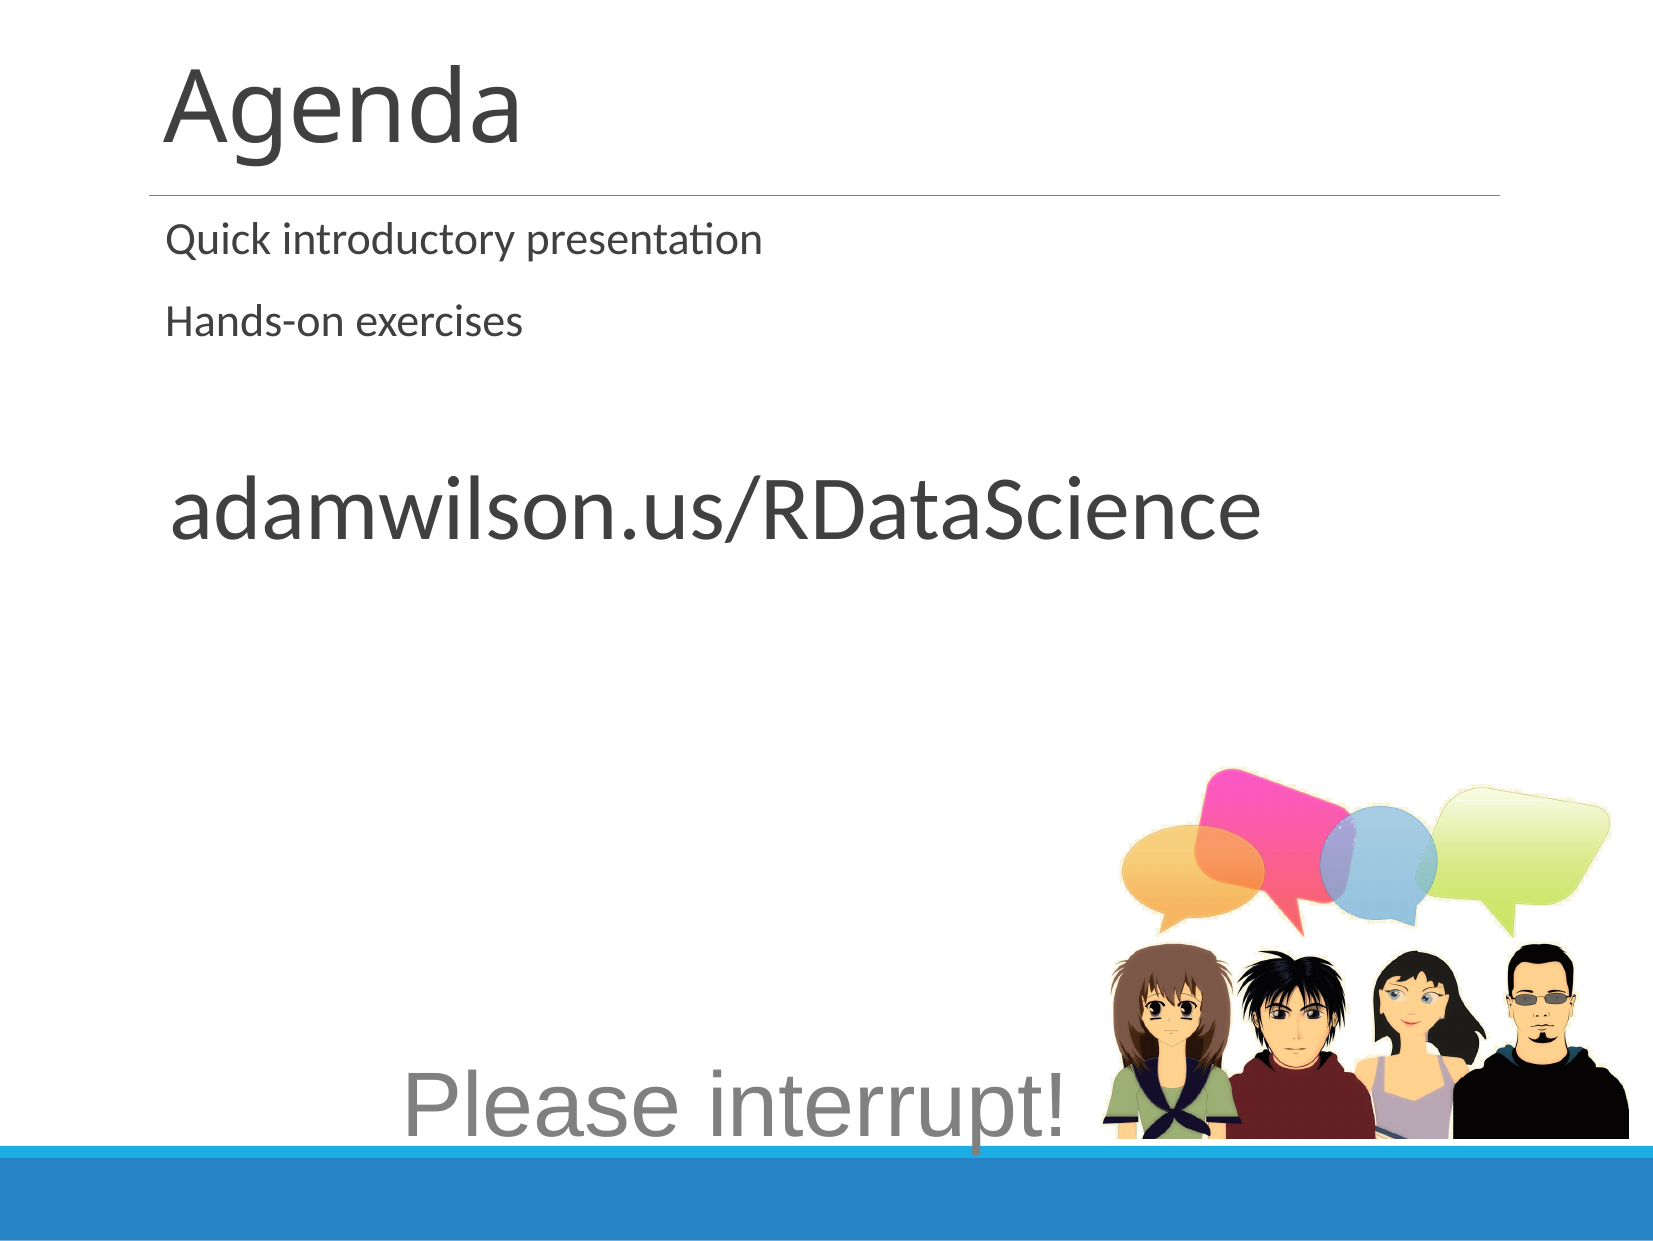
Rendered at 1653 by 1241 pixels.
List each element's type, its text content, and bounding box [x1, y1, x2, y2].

list Quick introductory presentation Hands-on exercises adamwilson.us/RDataScience [148, 207, 1513, 1062]
picture [1088, 757, 1629, 1140]
title Agenda [148, 51, 1513, 171]
text_box Please interrupt! [386, 1098, 1085, 1152]
